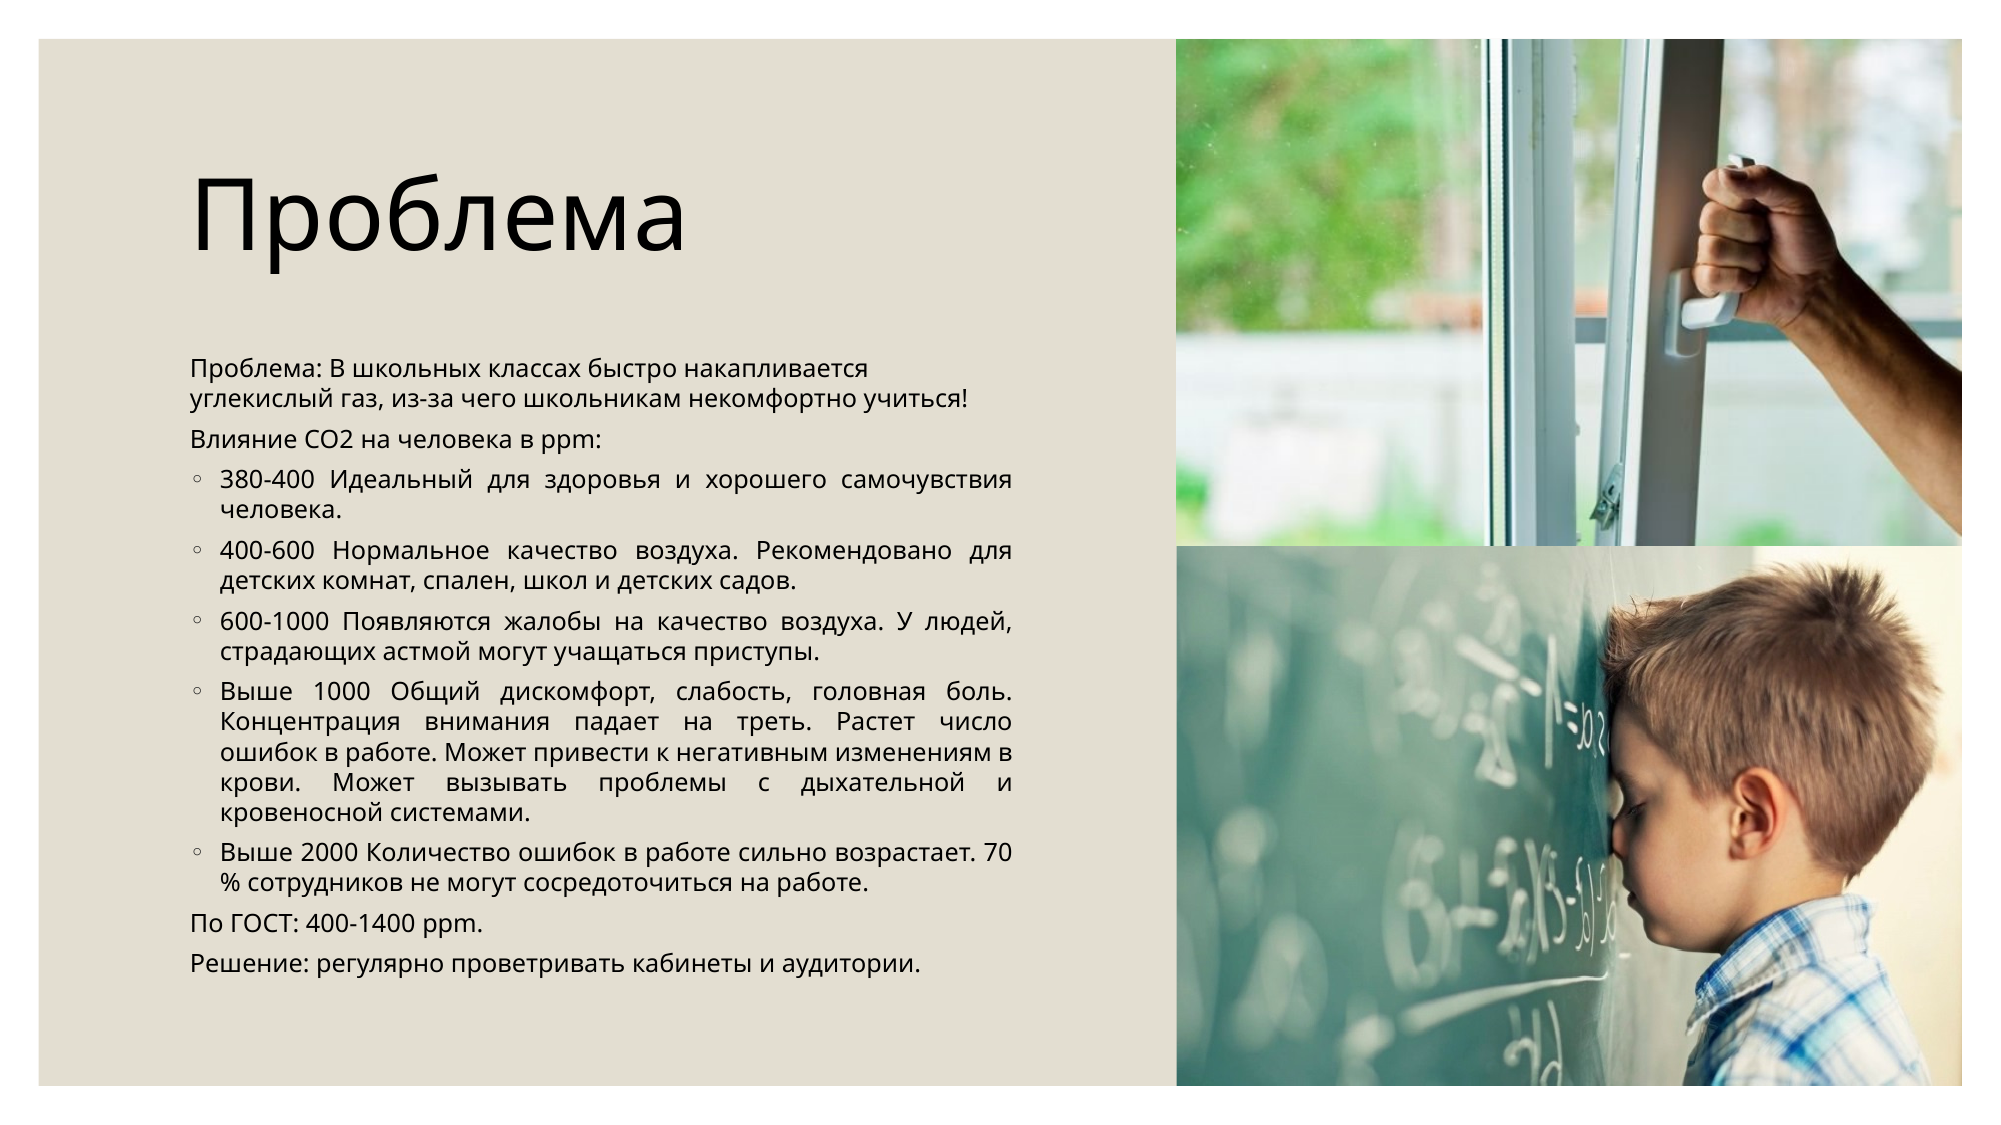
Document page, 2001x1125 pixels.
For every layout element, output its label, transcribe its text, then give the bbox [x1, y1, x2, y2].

title Проблема [174, 105, 1170, 331]
list Проблема: В школьных классах быстро накапливается углекислый газ, из-за чего школьникам некомфортно учиться! Влияние CO2 на человека в ppm: 380-400 Идеальный для здоровья и хорошего самочувствия человека. 400-600 Нормальное качество воздуха. Рекомендовано для детских комнат, спален, школ и детских садов. 600-1000 Появляются жалобы на качество воздуха. У людей, страдающих астмой могут учащаться приступы. Выше 1000 Общий дискомфорт, слабость, головная боль. Концентрация внимания падает на треть. Растет число ошибок в работе. Может привести к негативным изменениям в крови. Может вызывать проблемы с дыхательной и кровеносной системами. Выше 2000 Количество ошибок в работе сильно возрастает. 70 % сотрудников не могут сосредоточиться на работе. По ГОСТ: 400-1400 ppm. Решение: регулярно проветривать кабинеты и аудитории. [174, 345, 1028, 990]
picture [1176, 39, 1962, 1086]
